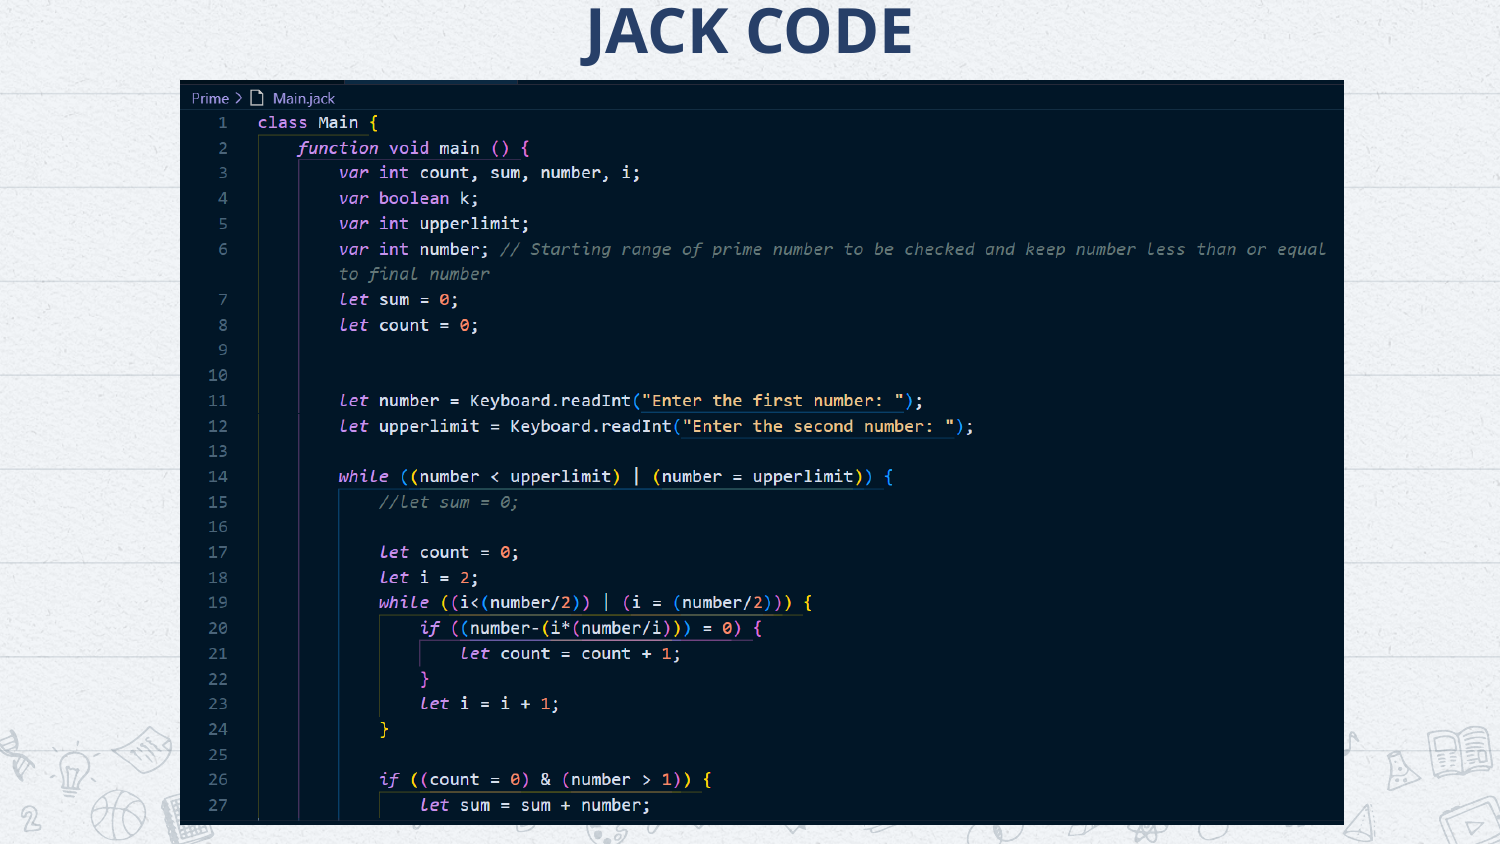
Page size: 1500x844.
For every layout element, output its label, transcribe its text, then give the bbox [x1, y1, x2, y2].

picture [0, 0, 1500, 844]
title JACK CODE [168, 10, 1332, 68]
